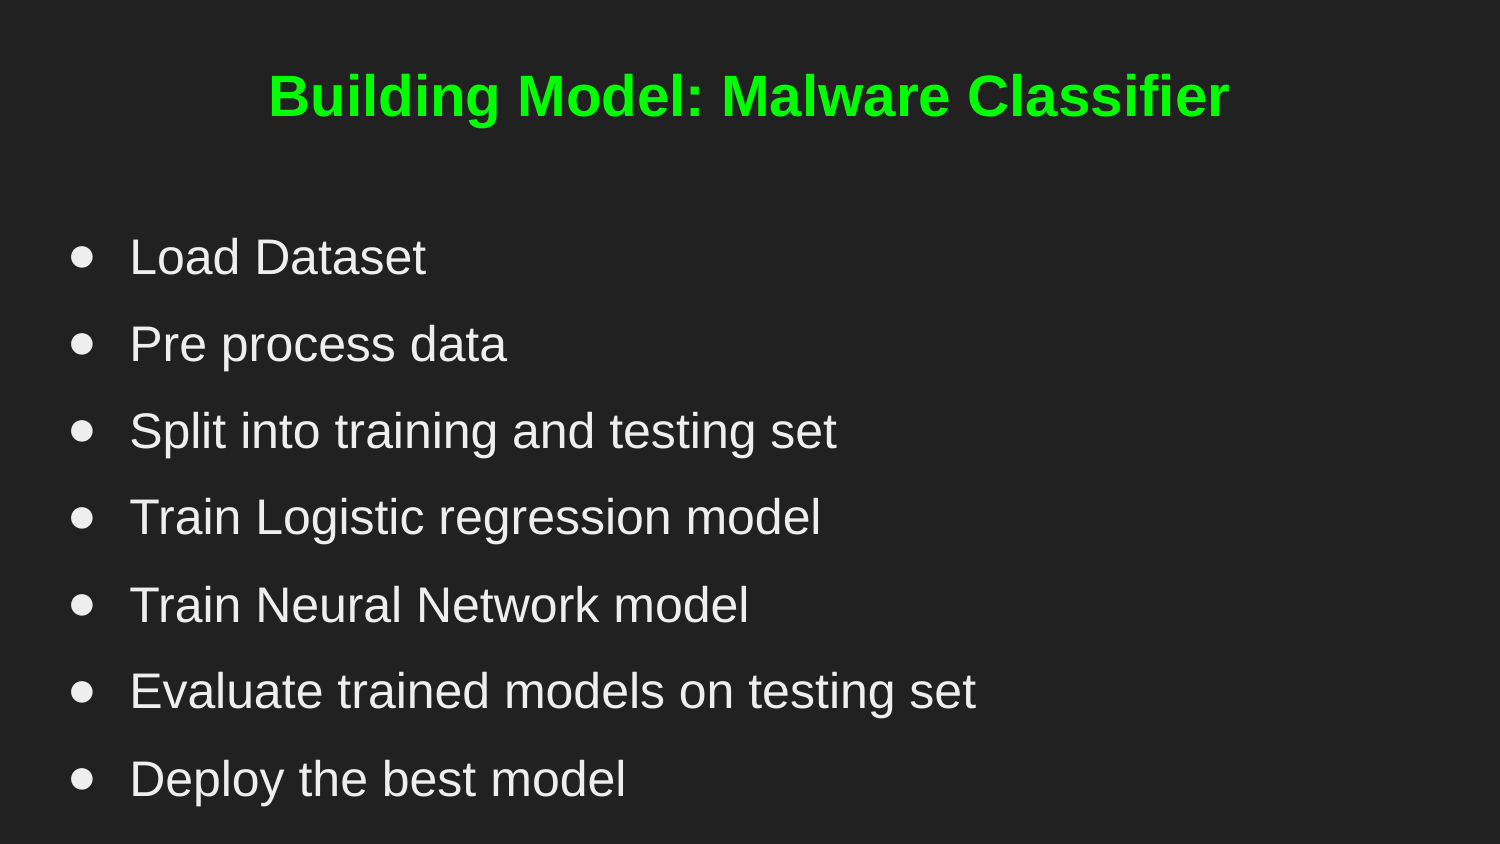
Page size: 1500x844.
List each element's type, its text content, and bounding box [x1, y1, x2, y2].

text_box Load Dataset Pre process data Split into training and testing set Train Logistic regression model Train Neural Network model Evaluate trained models on testing set Deploy the best model [39, 182, 1449, 675]
subtitle Building Model: Malware Classifier [51, 43, 1449, 174]
